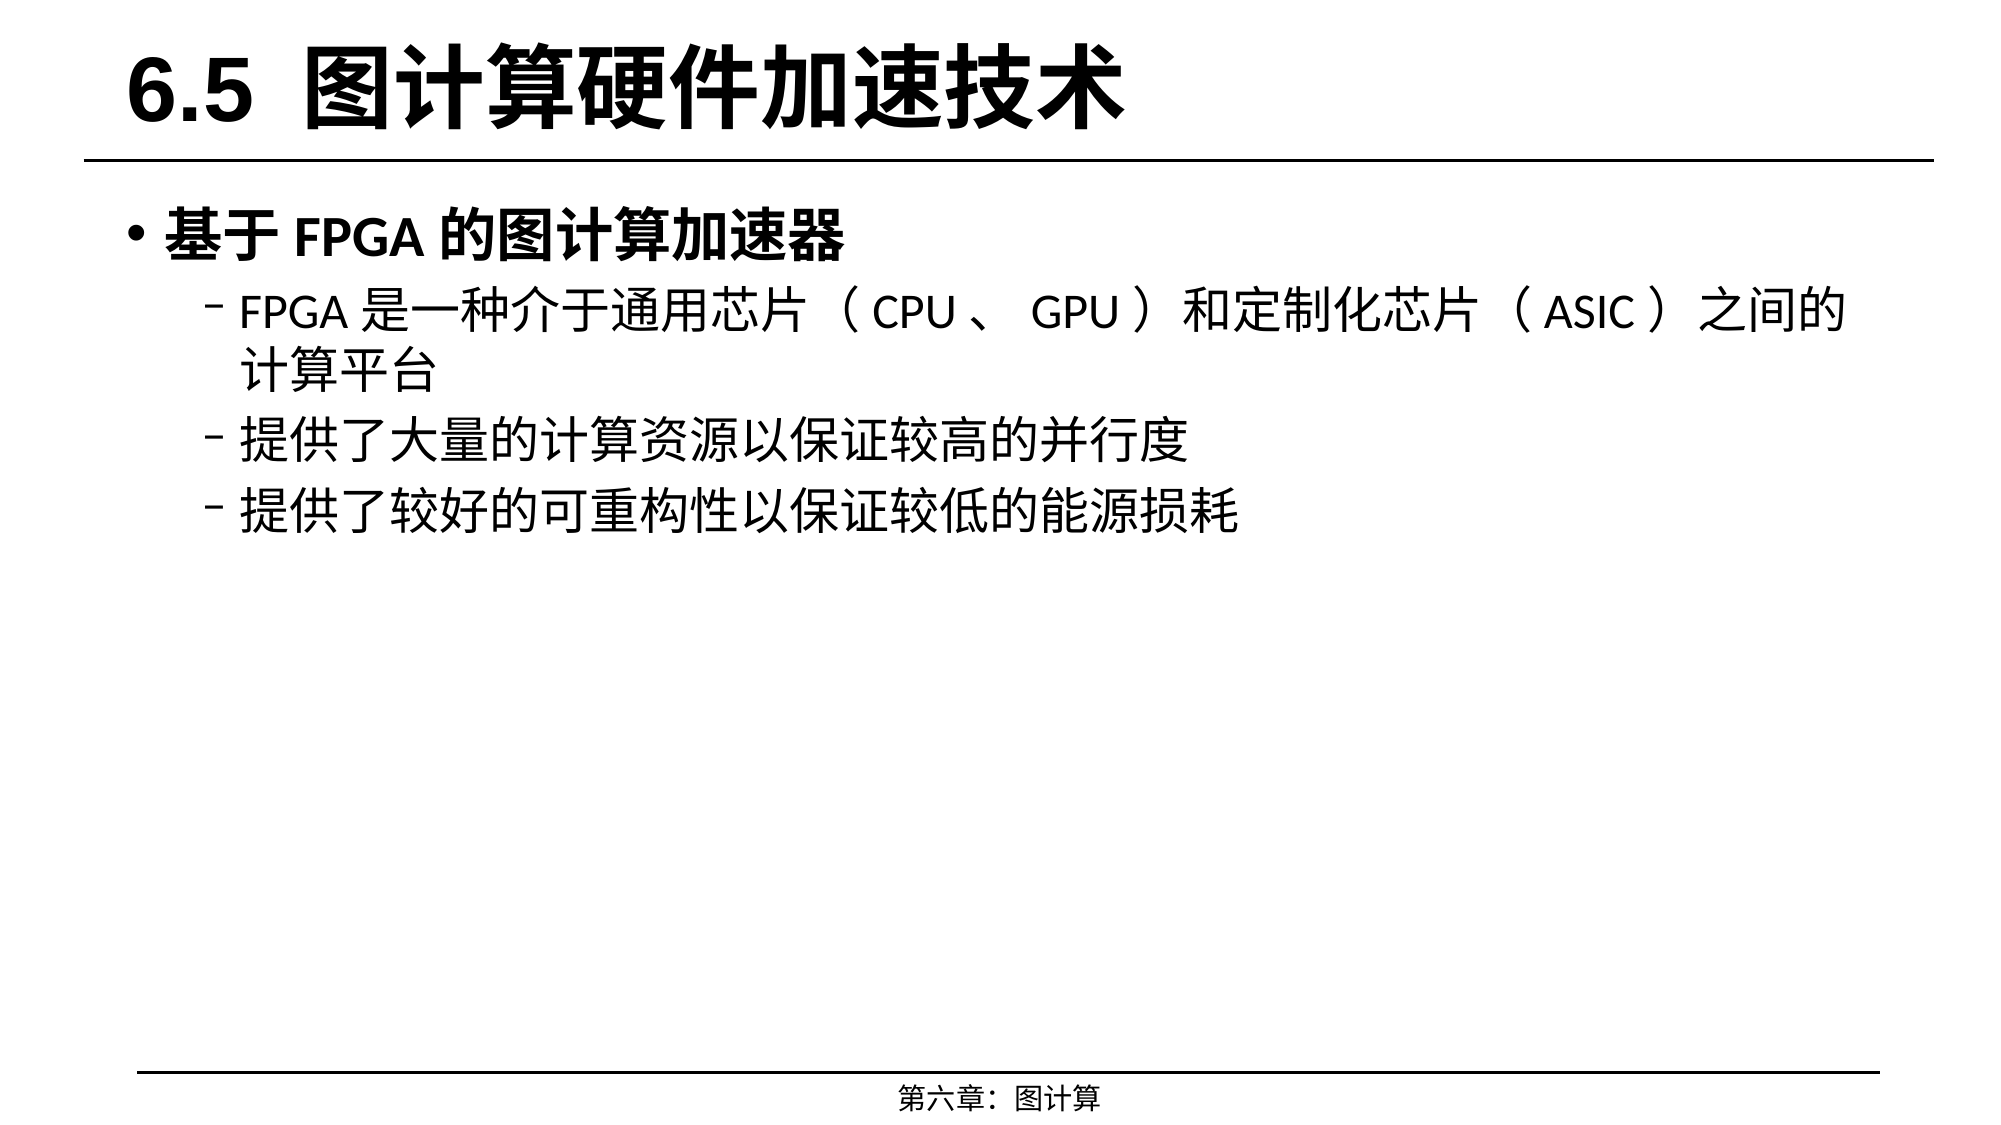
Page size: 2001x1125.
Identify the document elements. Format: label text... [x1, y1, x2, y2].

title 6.5 图计算硬件加速技术 [111, 22, 1905, 161]
list 基于FPGA的图计算加速器 FPGA是一种介于通用芯片（CPU、GPU）和定制化芯片（ASIC）之间的计算平台 提供了大量的计算资源以保证较高的并行度 提供了较好的可重构性以保证较低的能源损耗 [111, 190, 1905, 1014]
